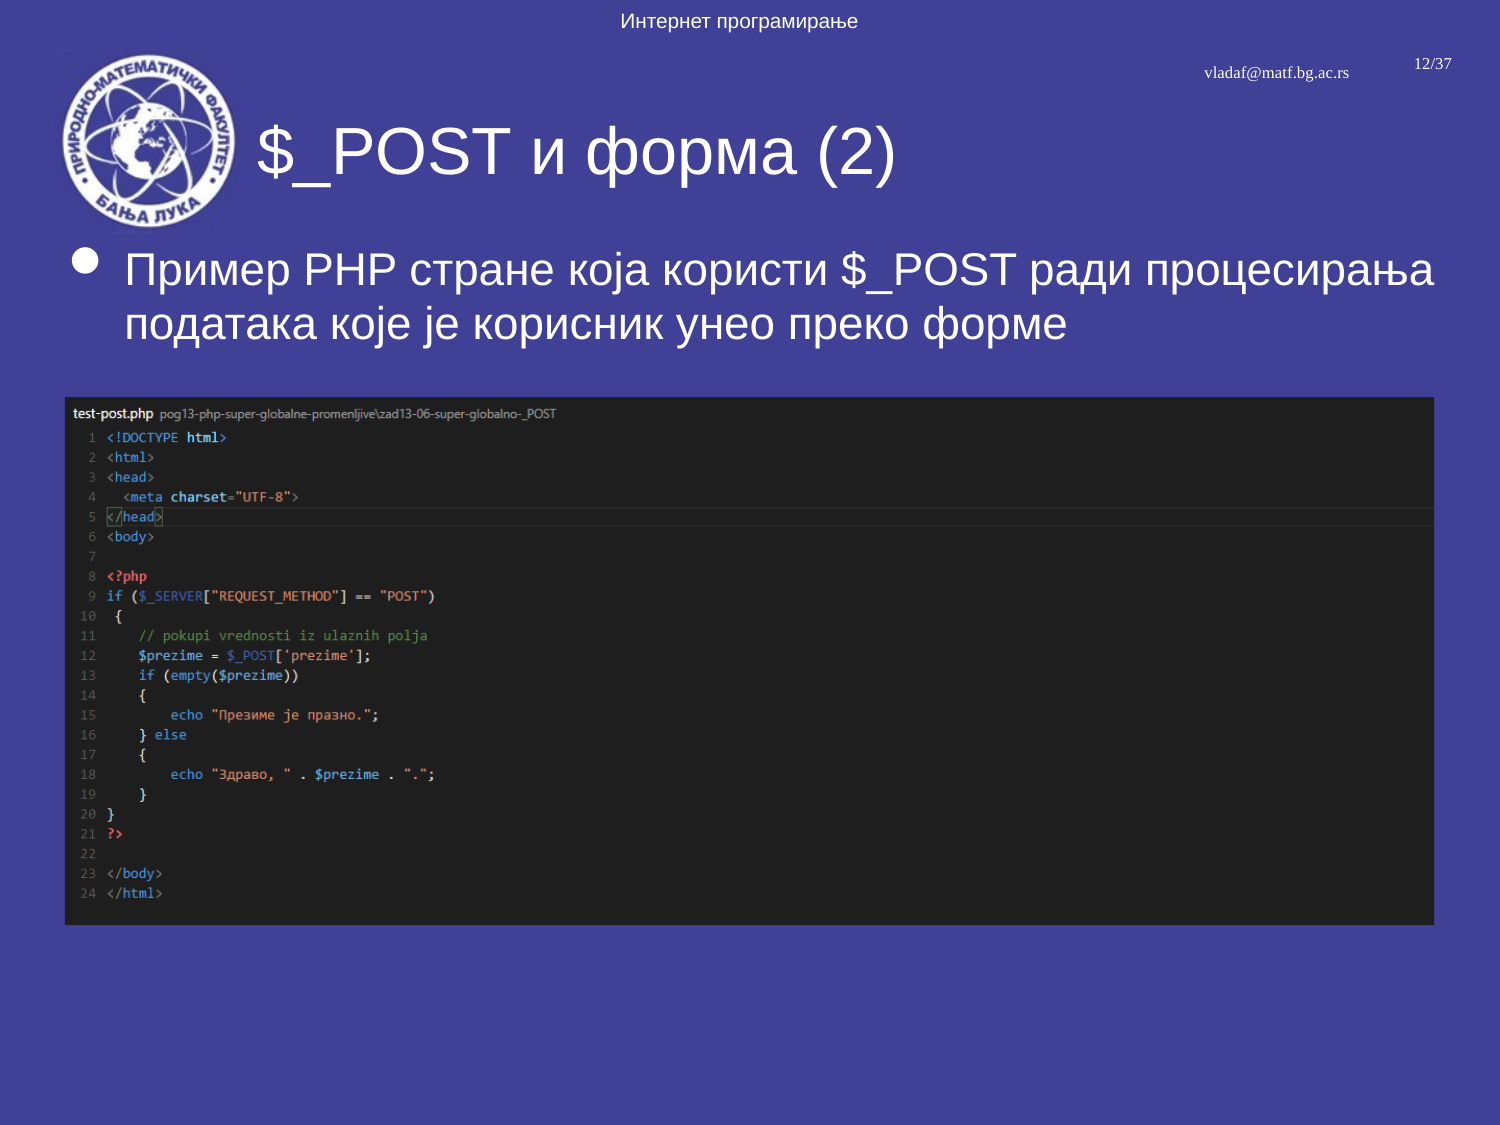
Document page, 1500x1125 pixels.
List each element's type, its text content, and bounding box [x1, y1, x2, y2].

list Пример PHP стране која користи $_POST ради процесирања података које је корисник унео преко форме [53, 231, 1483, 588]
title $_POST и форма (2) [242, 54, 1388, 231]
picture [55, 42, 243, 231]
picture [64, 396, 1435, 925]
